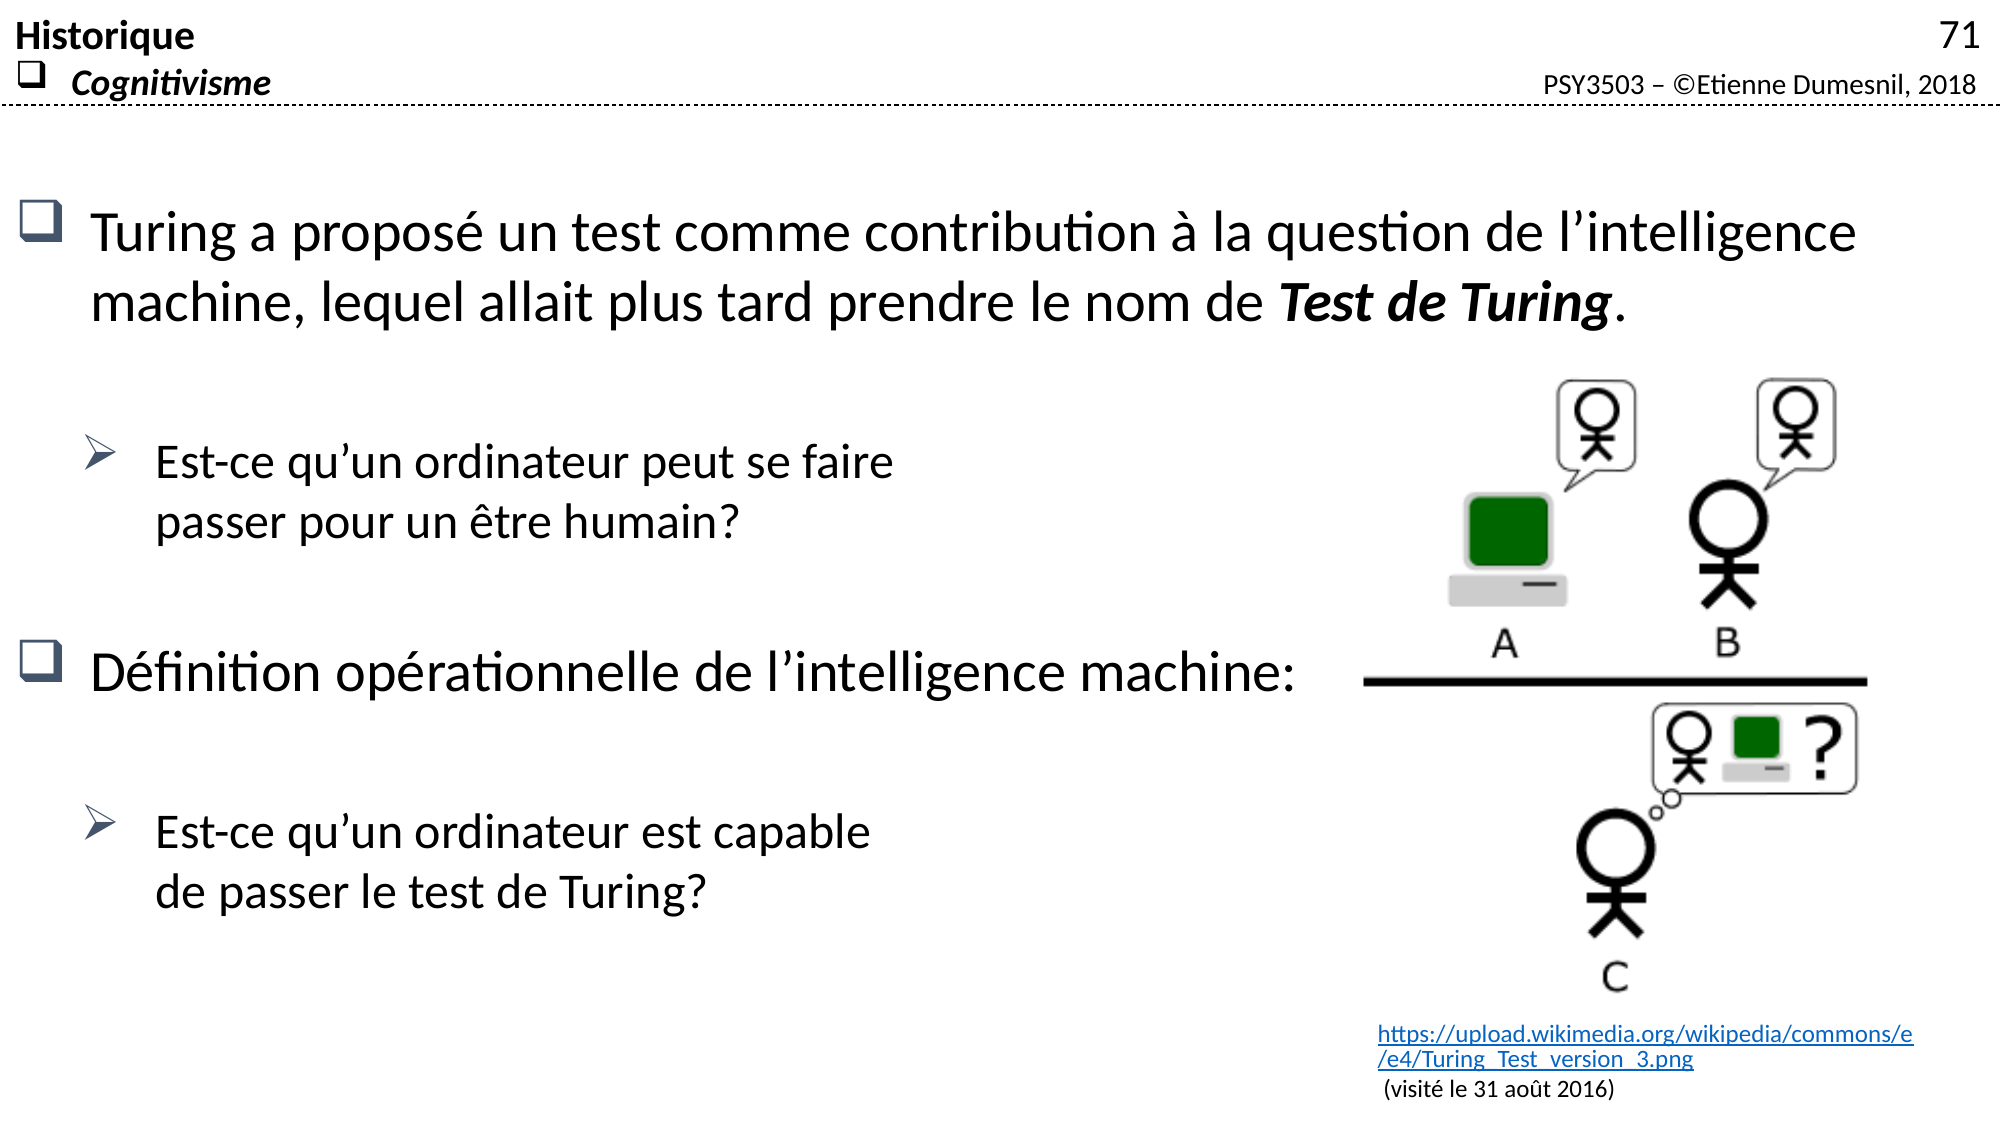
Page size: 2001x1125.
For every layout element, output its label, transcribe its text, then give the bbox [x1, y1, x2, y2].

text_box Historique Cognitivisme [0, 0, 1530, 105]
text_box https://upload.wikimedia.org/wikipedia/commons/e/e4/Turing_Test_version_3.png (visité le 31 août 2016) [1362, 1009, 1935, 1085]
picture [1362, 370, 1874, 1024]
text_box Turing a proposé un test comme contribution à la question de l’intelligence machine, lequel allait plus tard prendre le nom de Test de Turing. Est-ce qu’un ordinateur peut se faire passer pour un être humain? Définition opérationnelle de l’intelligence machine: Est-ce qu’un ordinateur est capable de passer le test de Turing? [0, 186, 2000, 1125]
